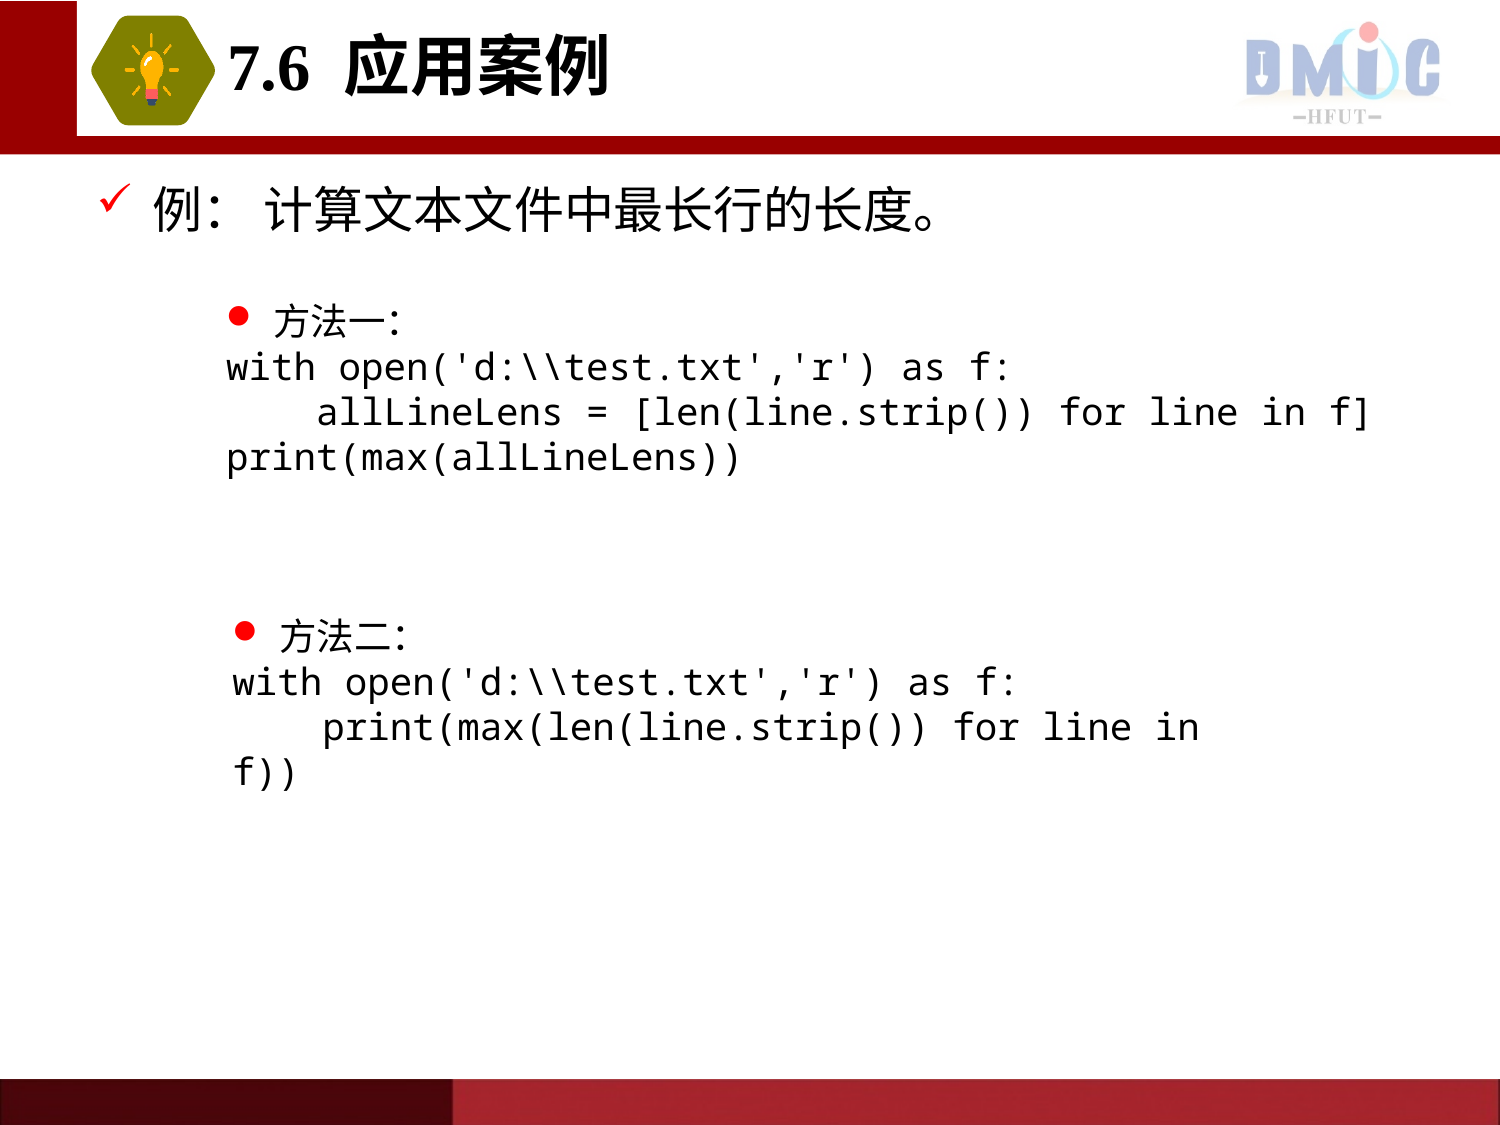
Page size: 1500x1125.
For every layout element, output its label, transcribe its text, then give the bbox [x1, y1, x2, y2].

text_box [0, 15, 1070, 126]
text_box 方法一： with open('d:\\test.txt','r') as f: allLineLens = [len(line.strip()) for line in f] print(max(allLineLens)) [211, 290, 1412, 486]
picture [0, 1079, 1500, 1125]
list 例： 计算文本文件中最长行的长度。 [84, 172, 1436, 941]
text_box 方法二： with open('d:\\test.txt','r') as f: print(max(len(line.strip()) for line in f)) [217, 605, 1305, 801]
